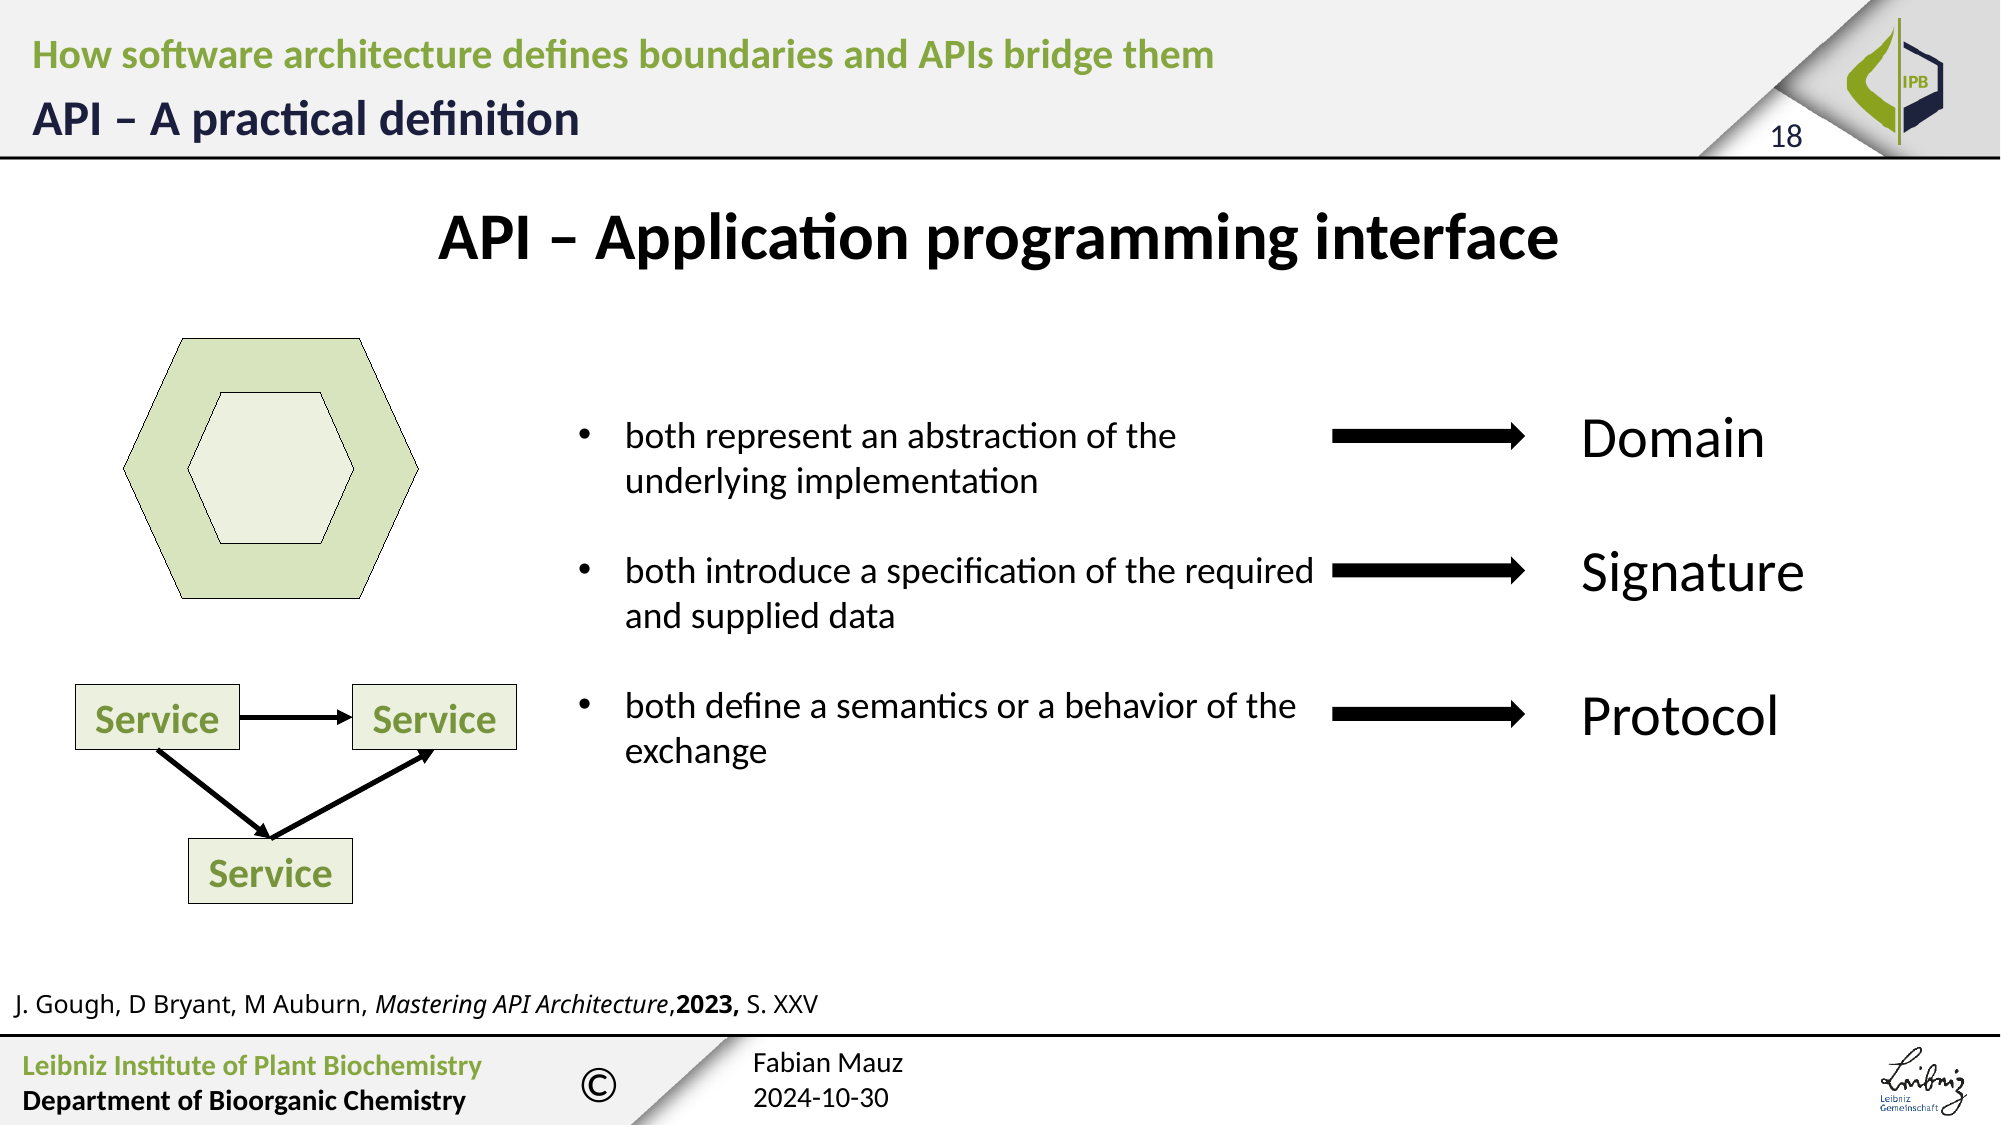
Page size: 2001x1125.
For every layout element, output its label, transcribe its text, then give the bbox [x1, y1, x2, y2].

text_box both represent an abstraction of the underlying implementation both introduce a specification of the required and supplied data both define a semantics or a behavior of the exchange [563, 404, 1337, 779]
text_box Protocol [1566, 669, 1795, 755]
picture [0, 0, 2001, 1125]
text_box Domain [1566, 391, 1782, 477]
text_box Signature [1567, 525, 1821, 611]
text_box [1332, 556, 1526, 585]
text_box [75, 690, 517, 898]
list How software architecture defines boundaries and APIs bridge them [17, 19, 1308, 79]
list API – A practical definition [17, 79, 1223, 149]
text_box [1332, 422, 1526, 450]
text_box J. Gough, D Bryant, M Auburn, Mastering API Architecture,2023, S. XXV [0, 981, 2000, 1026]
text_box API – Application programming interface [0, 185, 2000, 281]
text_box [123, 338, 419, 599]
text_box [1332, 699, 1526, 728]
